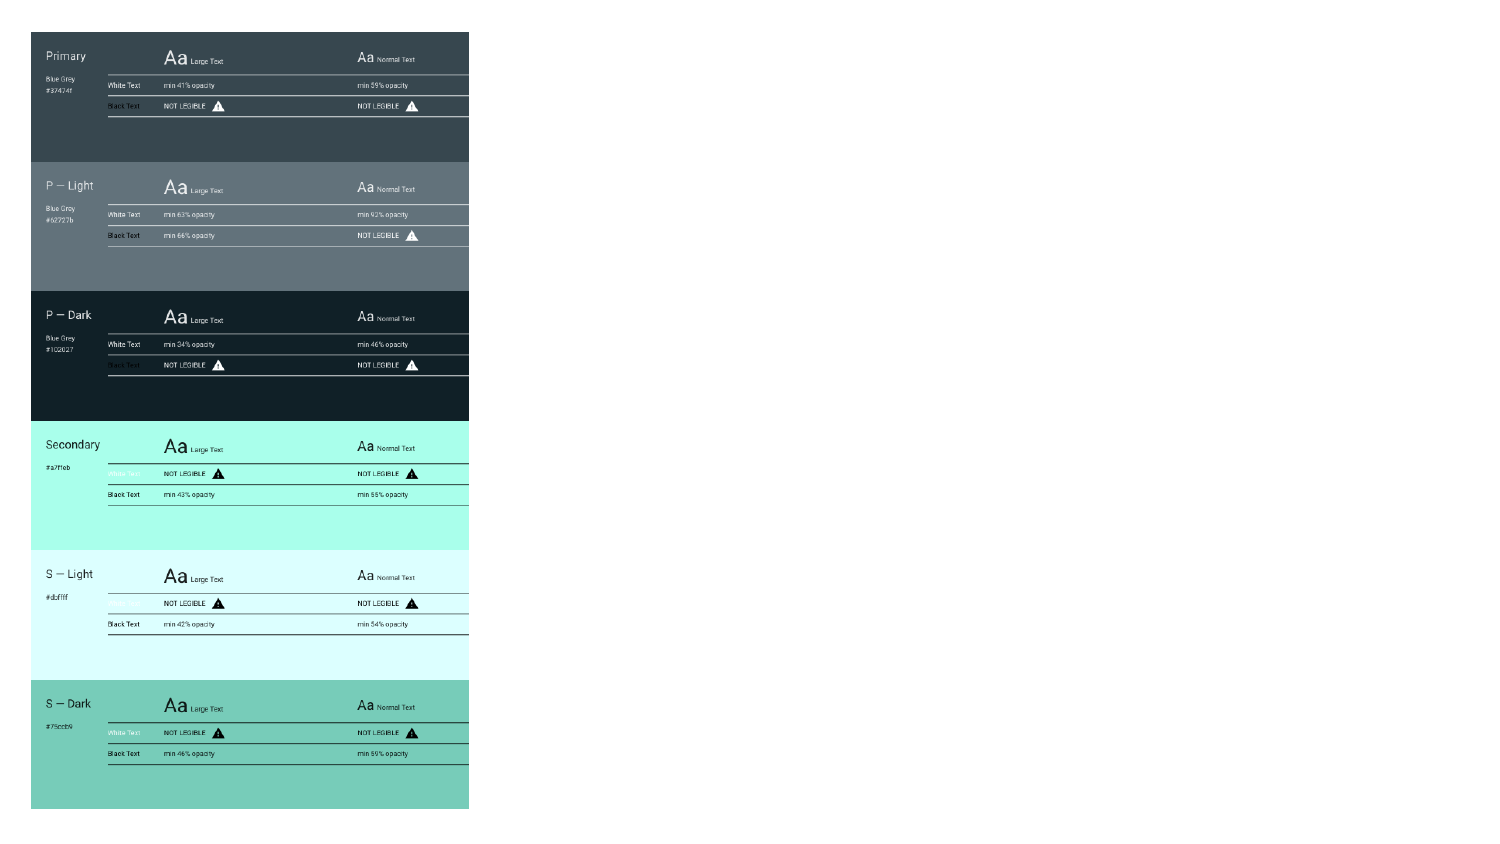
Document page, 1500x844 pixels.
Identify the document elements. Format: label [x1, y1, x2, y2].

picture [24, 24, 469, 819]
